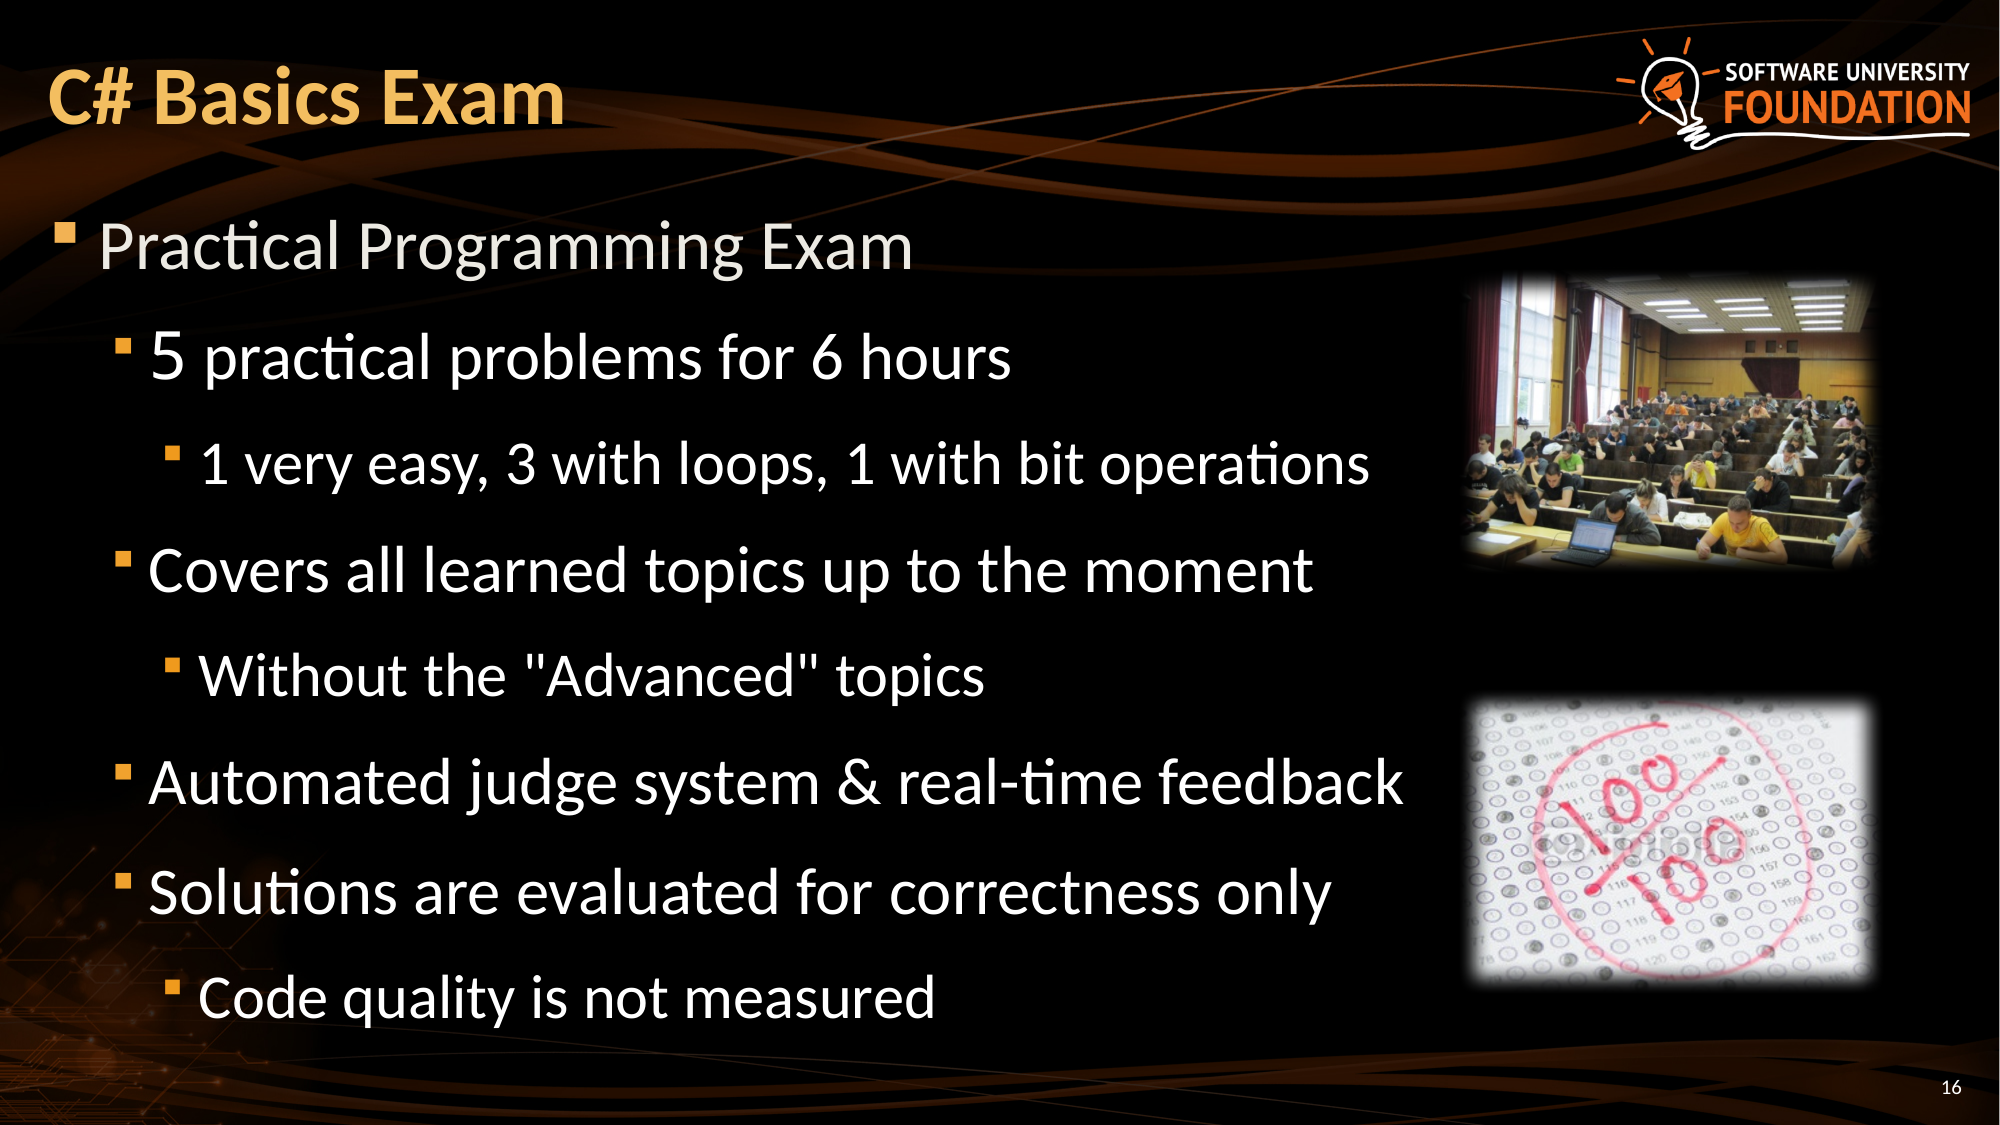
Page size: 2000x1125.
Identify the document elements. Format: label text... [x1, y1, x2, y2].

title C# Basics Exam [30, 6, 1602, 189]
list Practical Programming Exam 5 practical problems for 6 hours 1 very easy, 3 with loops, 1 with bit operations Covers all learned topics up to the moment Without the "Advanced" topics Automated judge system & real-time feedback Solutions are evaluated for correctness only Code quality is not measured [31, 188, 1968, 1103]
picture [0, 0, 2000, 1125]
